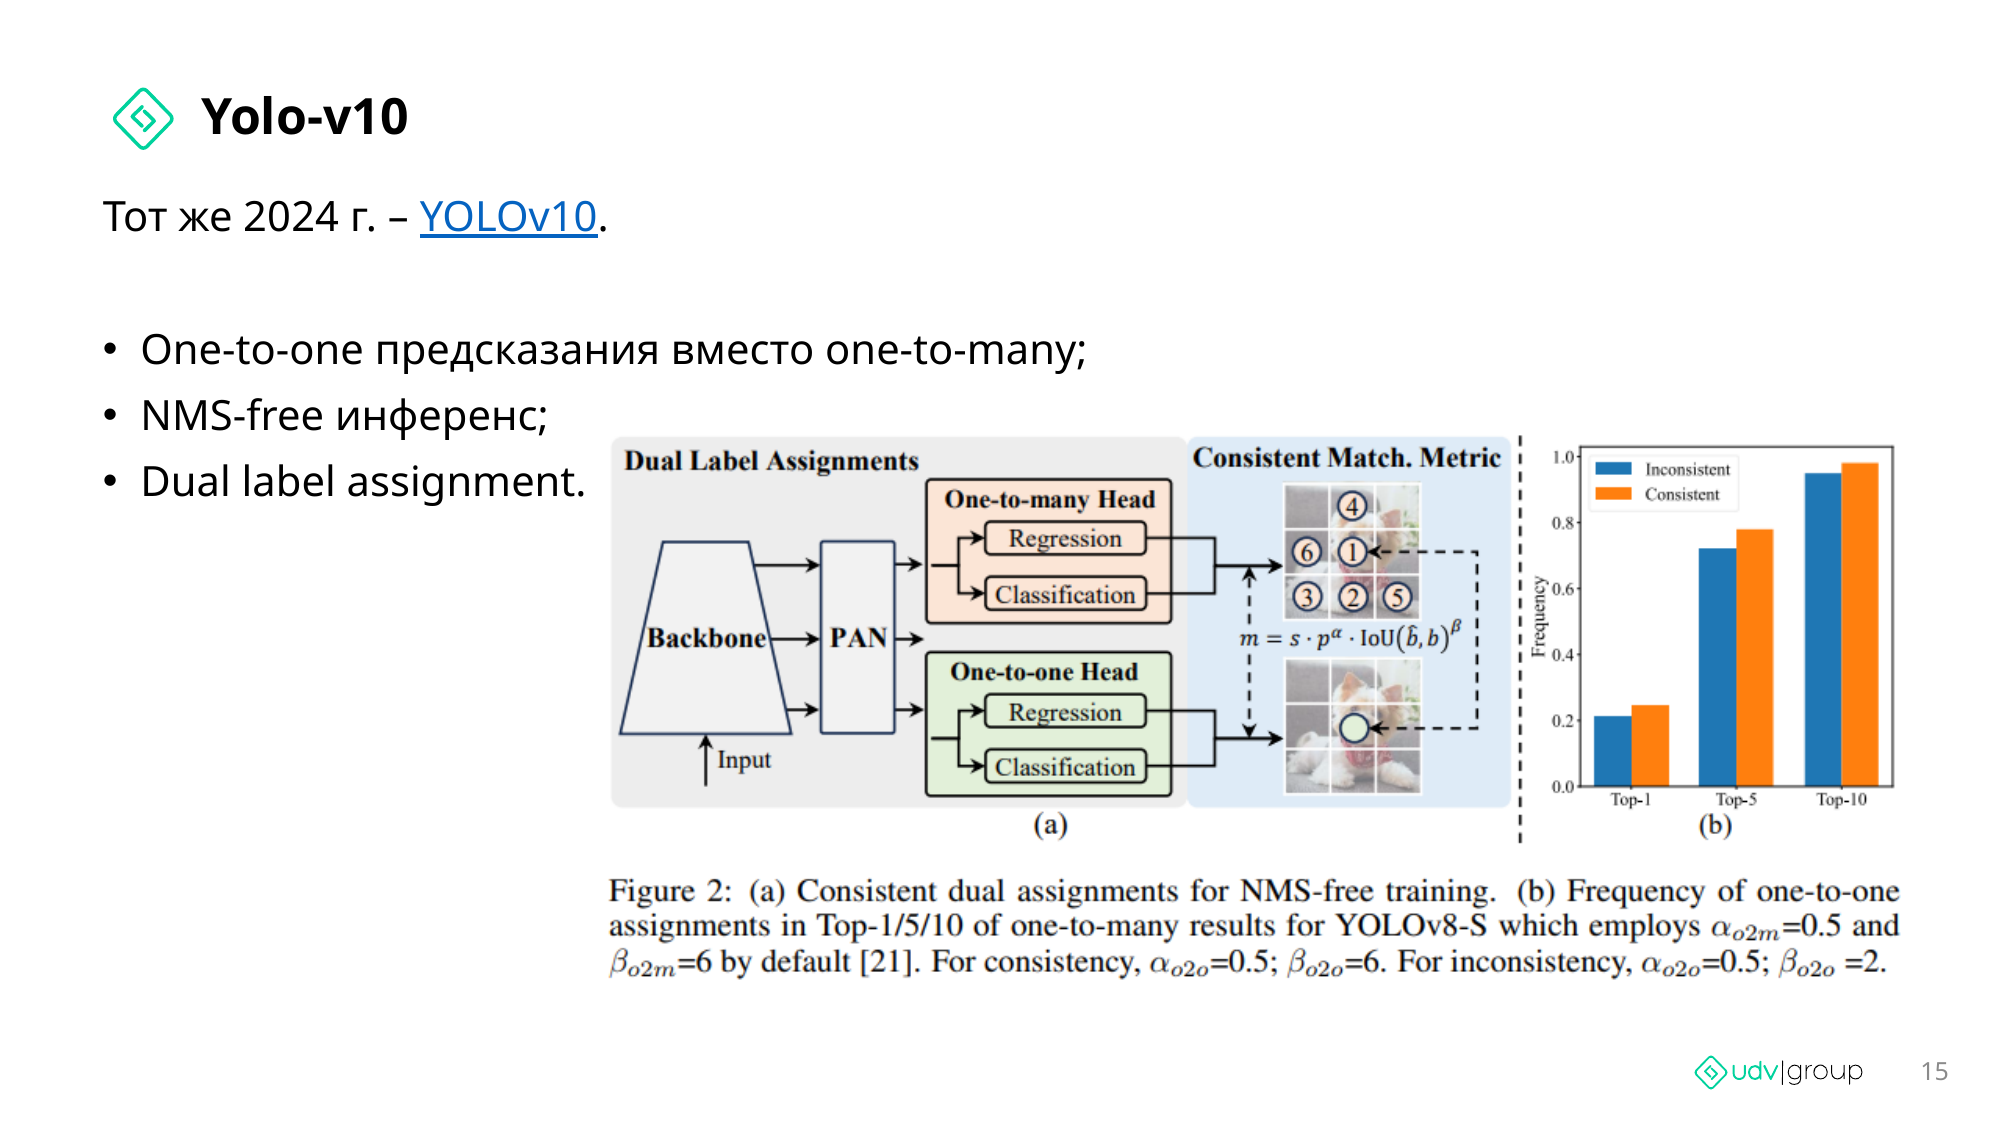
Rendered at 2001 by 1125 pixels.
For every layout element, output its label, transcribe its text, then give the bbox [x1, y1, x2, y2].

text_box Тот же 2024 г. – YOLOv10. One-to-one предсказания вместо one-to-many; NMS-free инференс; Dual label assignment. [87, 182, 1133, 682]
slide_number 15 [1879, 1042, 1964, 1103]
title Yolo-v10 [186, 86, 1863, 151]
picture [595, 431, 1904, 986]
